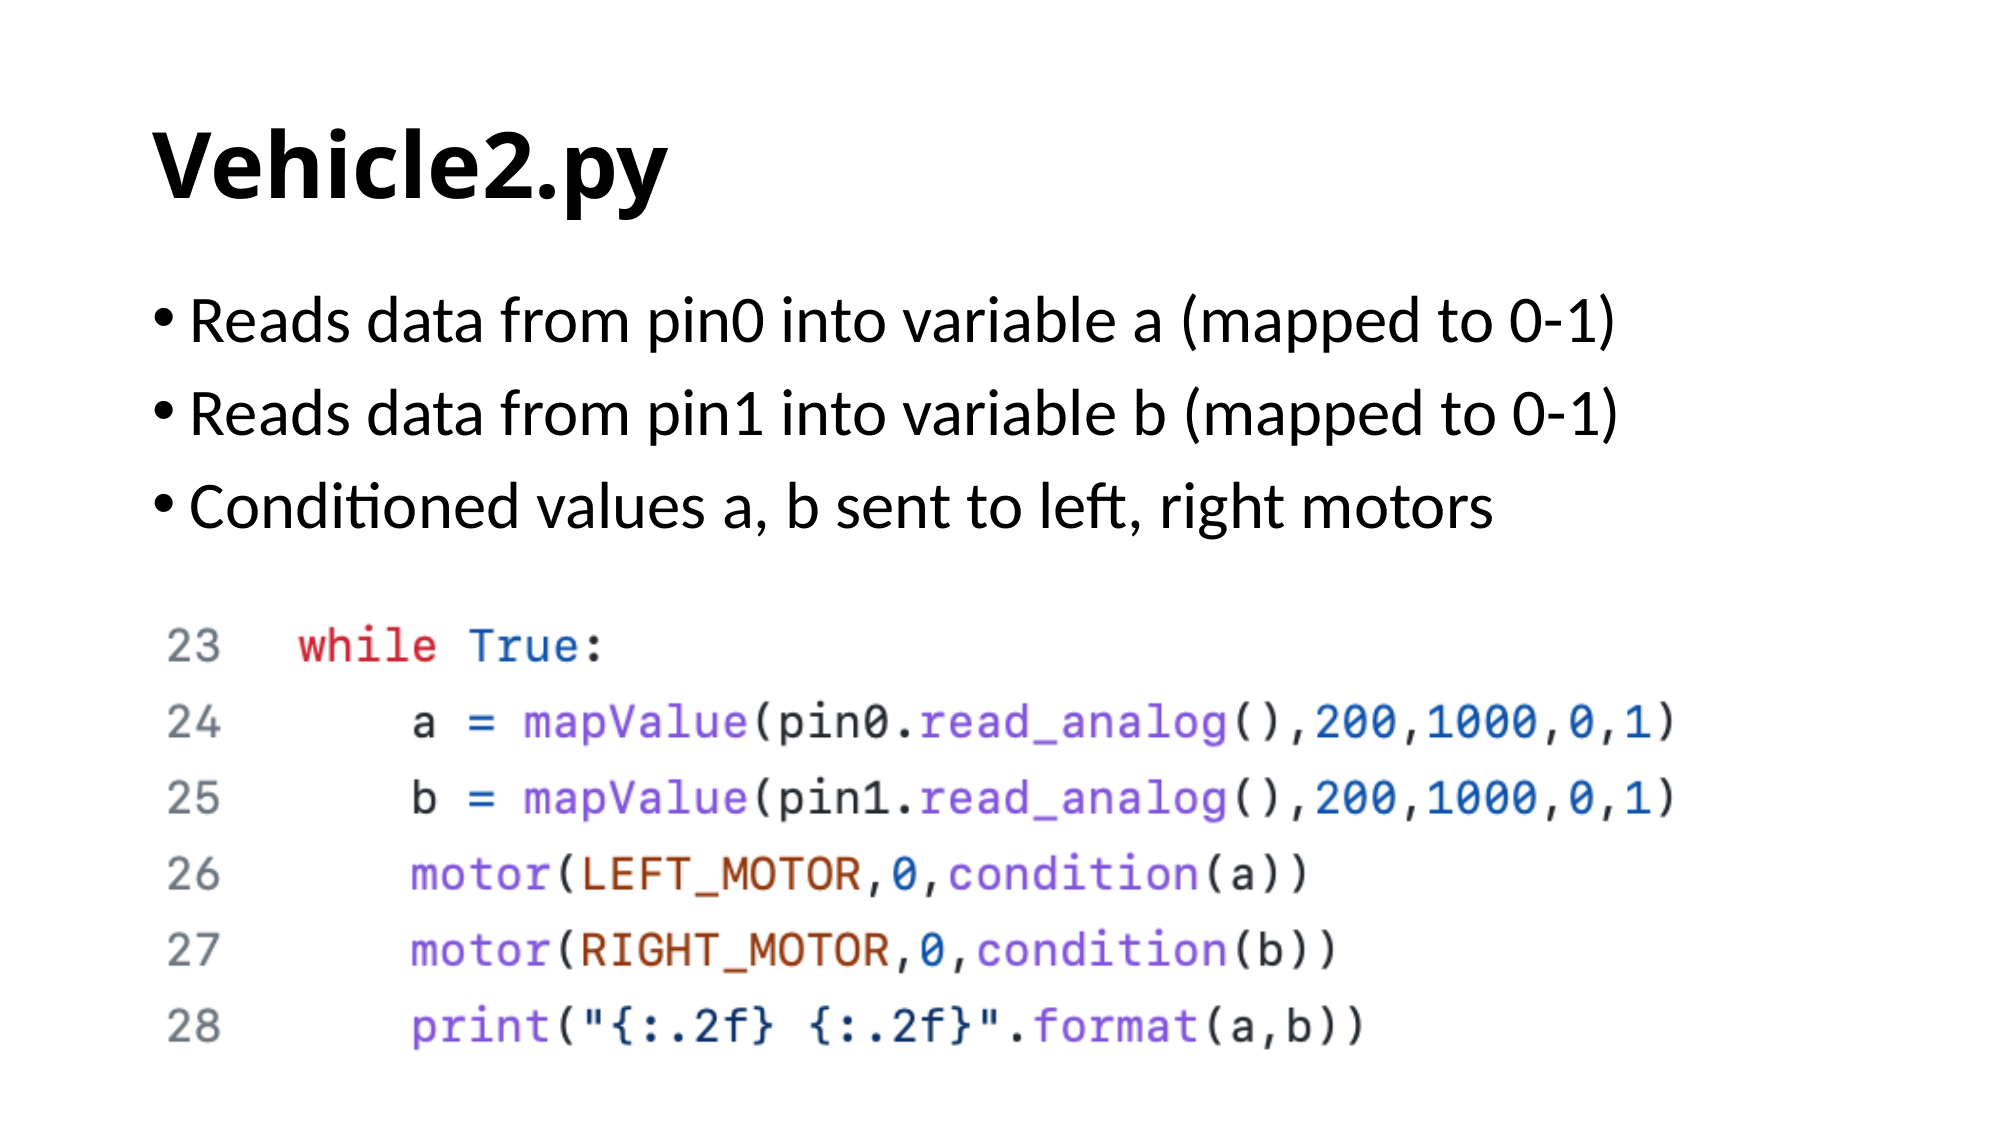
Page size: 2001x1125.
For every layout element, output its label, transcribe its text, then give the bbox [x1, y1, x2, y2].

list Reads data from pin0 into variable a (mapped to 0-1) Reads data from pin1 into variable b (mapped to 0-1) Conditioned values a, b sent to left, right motors [137, 277, 1824, 601]
picture [137, 601, 1993, 1065]
title Vehicle2.py [137, 59, 1863, 278]
